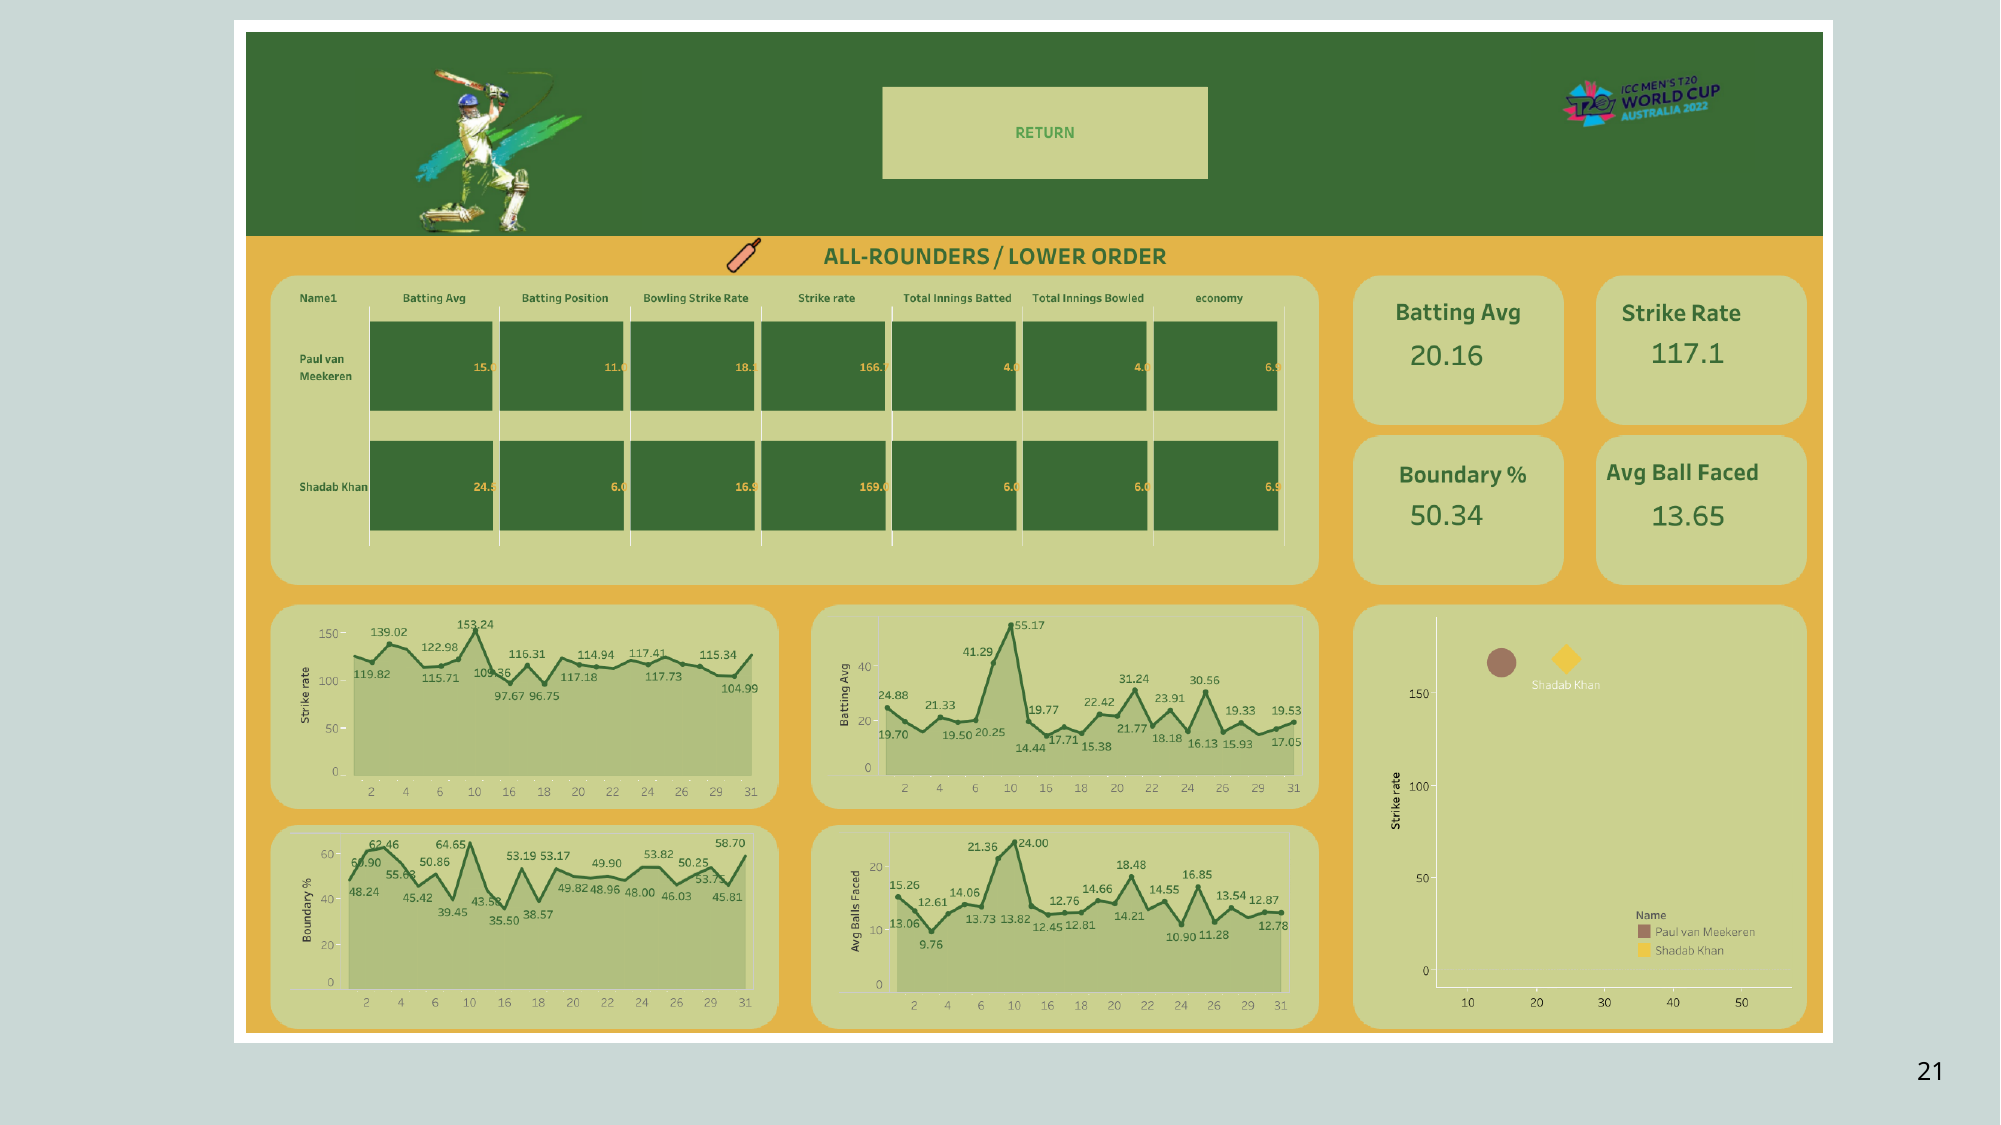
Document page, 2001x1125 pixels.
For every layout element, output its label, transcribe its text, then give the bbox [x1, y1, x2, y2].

picture [234, 20, 1833, 1043]
slide_number 21 [1510, 1042, 1961, 1103]
